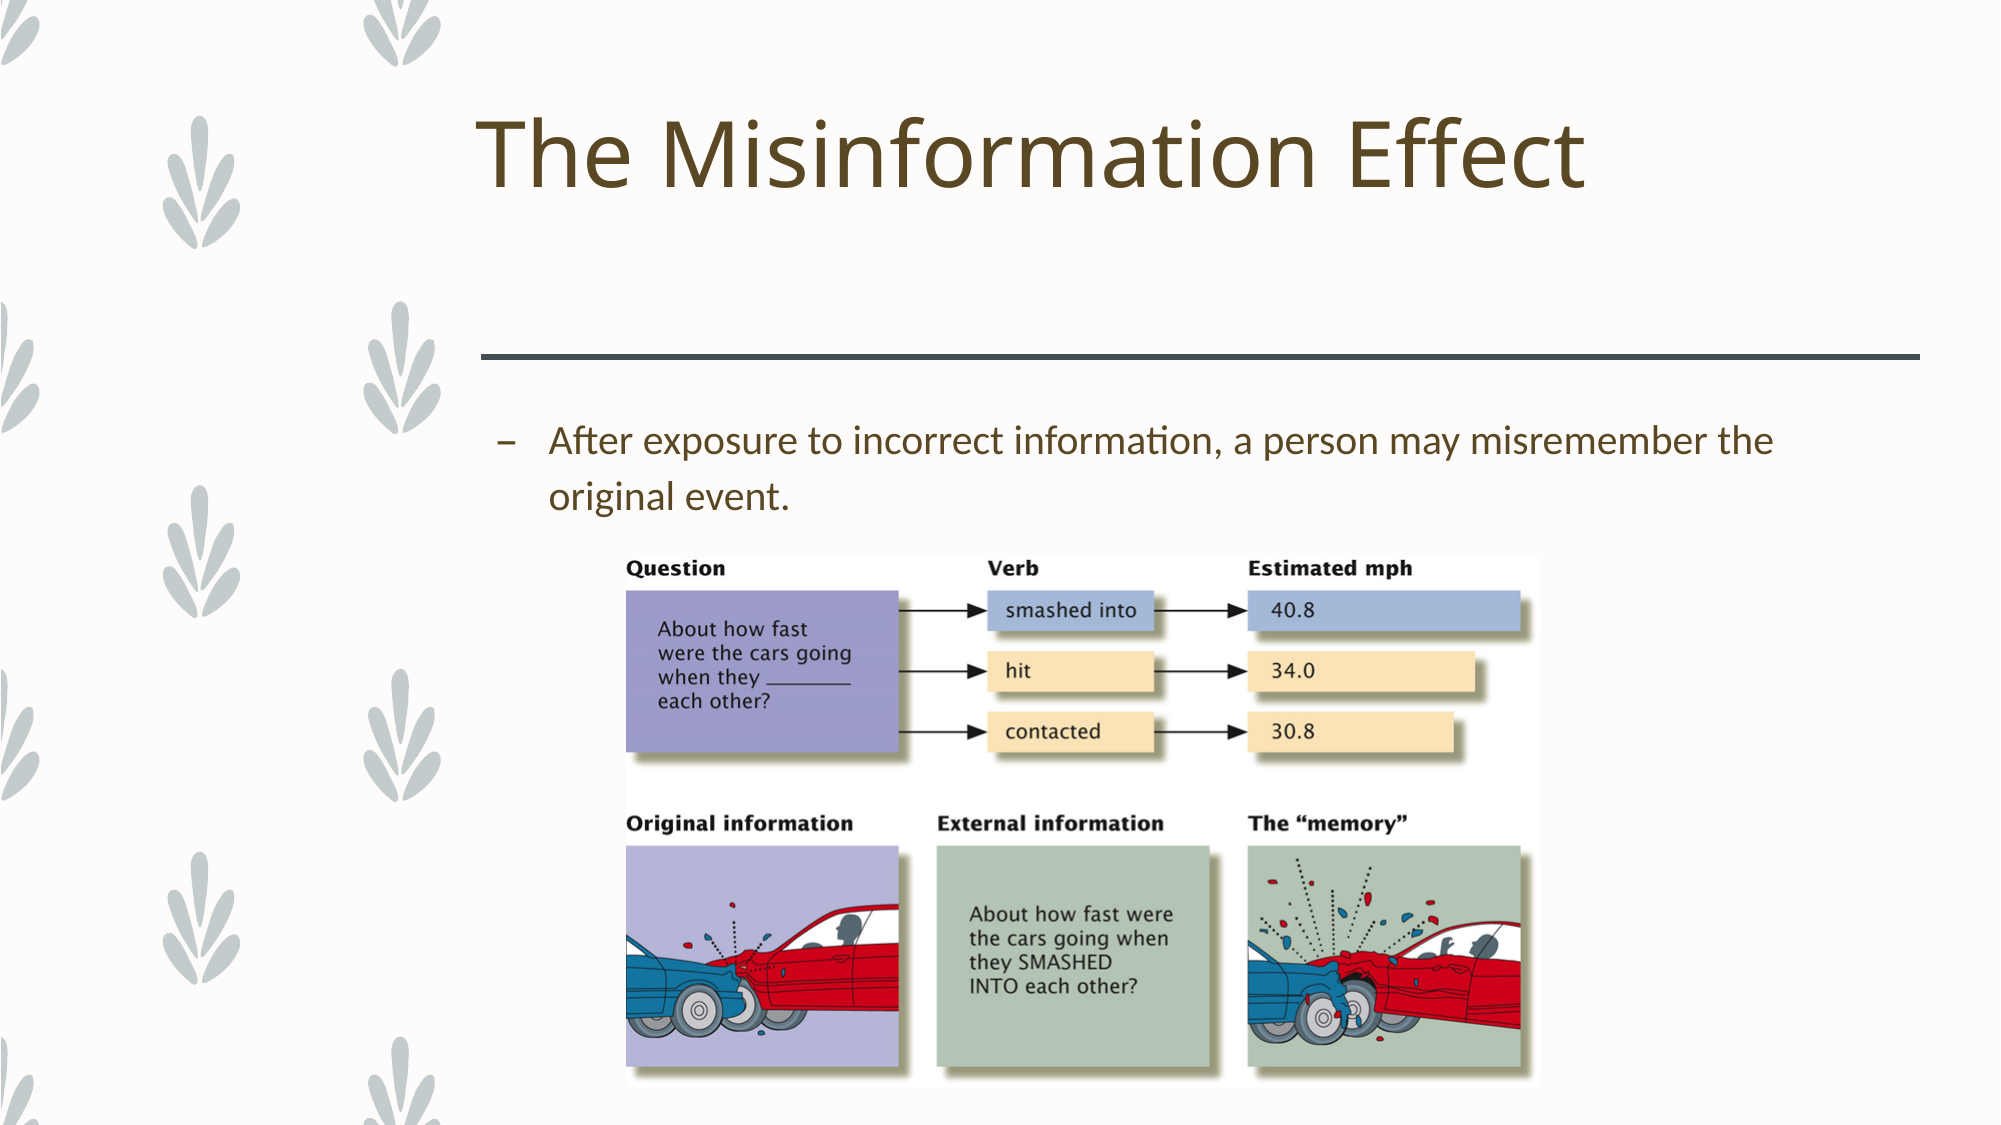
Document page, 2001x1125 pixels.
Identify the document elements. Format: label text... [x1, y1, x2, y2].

title The Misinformation Effect [460, 93, 1920, 350]
list After exposure to incorrect information, a person may misremember the original event. [481, 399, 1920, 999]
picture [625, 558, 1541, 1087]
